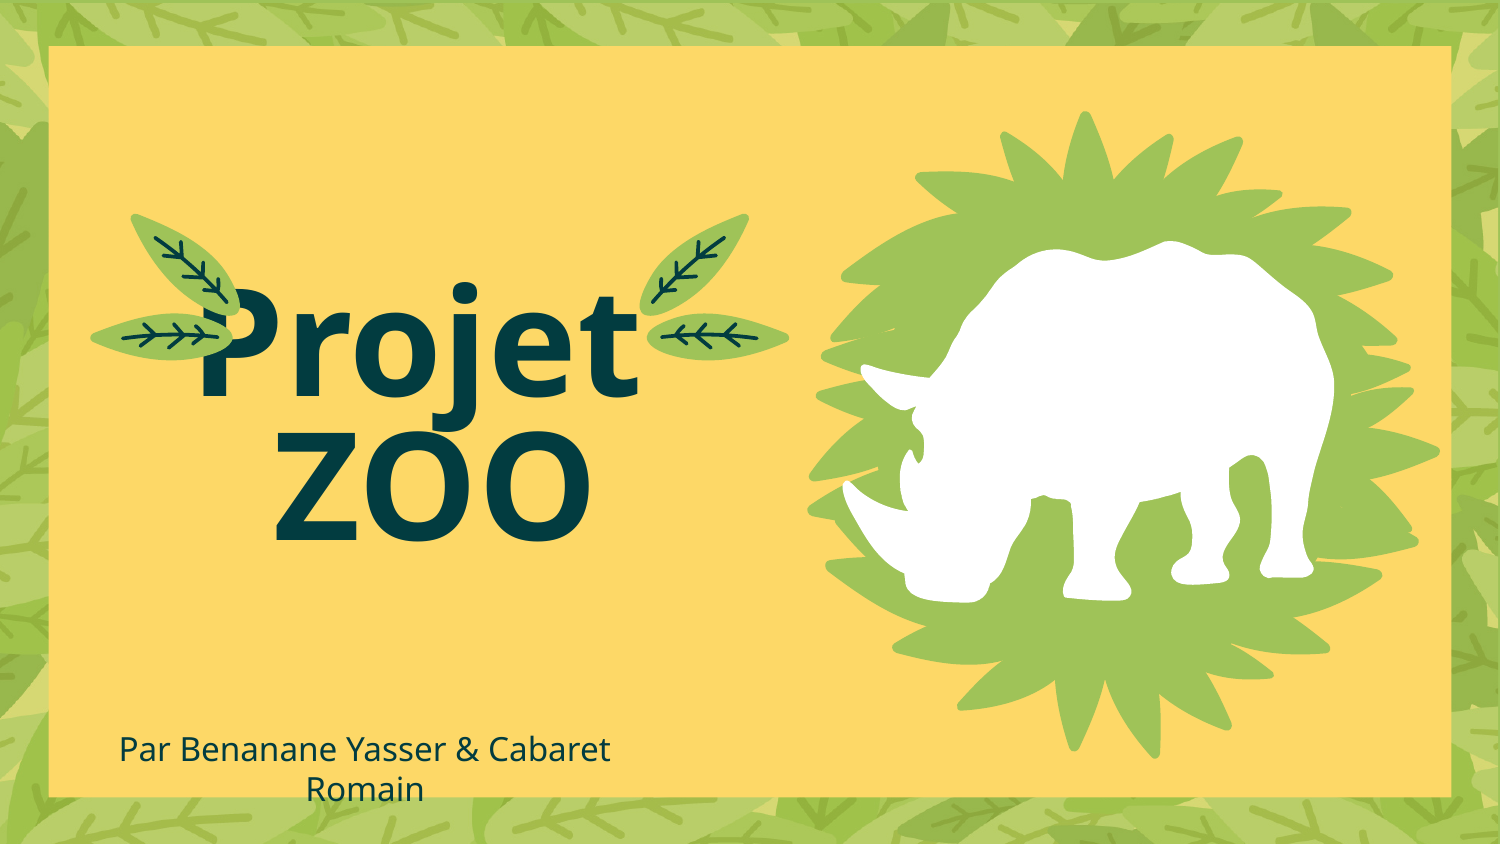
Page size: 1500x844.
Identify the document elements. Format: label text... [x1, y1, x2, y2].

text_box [89, 313, 240, 364]
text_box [640, 313, 791, 364]
picture [0, 3, 1499, 844]
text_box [788, 110, 1446, 758]
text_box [146, 199, 231, 312]
title Projet ZOO [112, 264, 760, 587]
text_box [649, 199, 734, 312]
subtitle Par Benanane Yasser & Cabaret Romain [41, 713, 689, 792]
